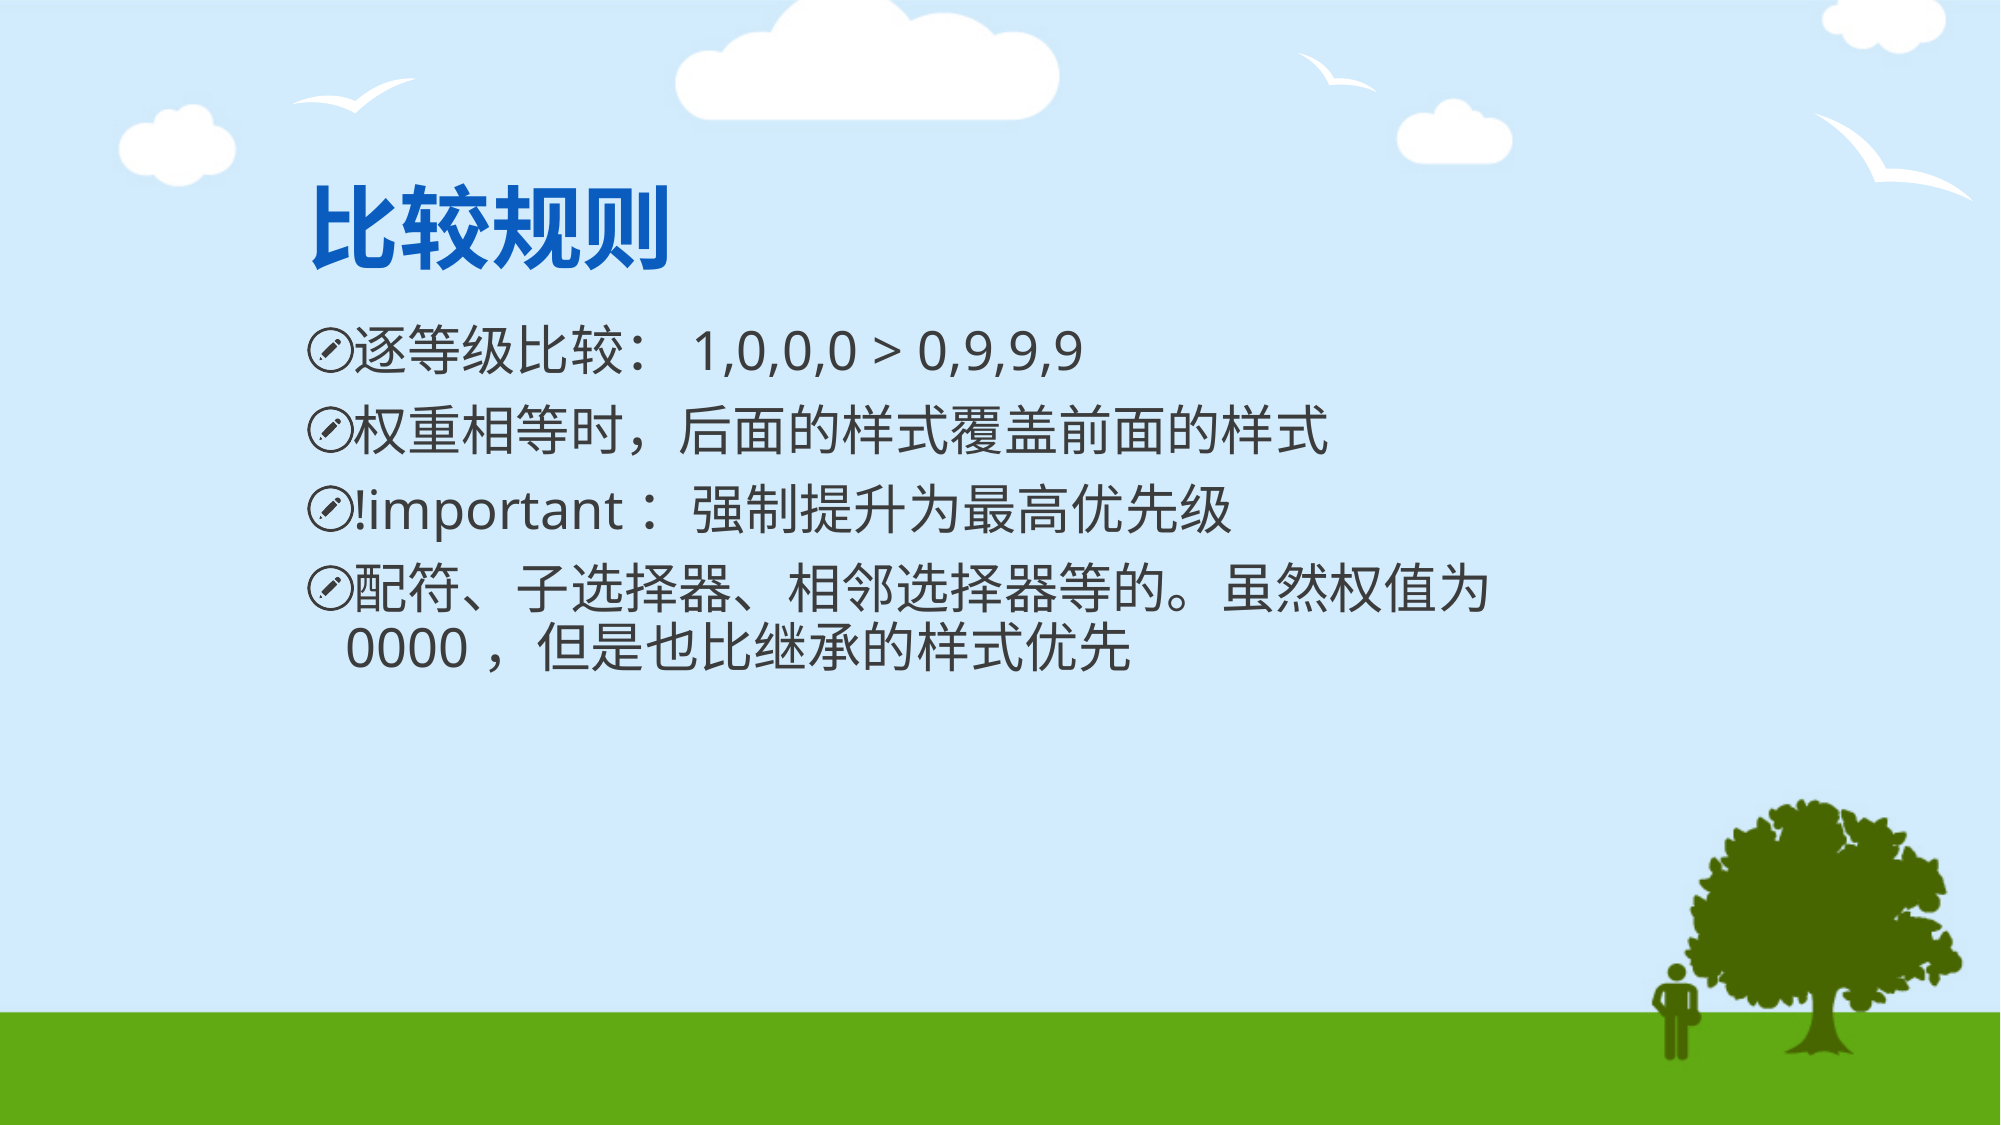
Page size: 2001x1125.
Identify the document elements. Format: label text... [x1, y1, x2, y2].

list 逐等级比较：1,0,0,0 > 0,9,9,9 权重相等时，后面的样式覆盖前面的样式 !important：强制提升为最高优先级 配符、子选择器、相邻选择器等的。虽然权值为0000，但是也比继承的样式优先 [292, 316, 1709, 1029]
title 比较规则 [292, 168, 1705, 298]
picture [0, 0, 2001, 1125]
